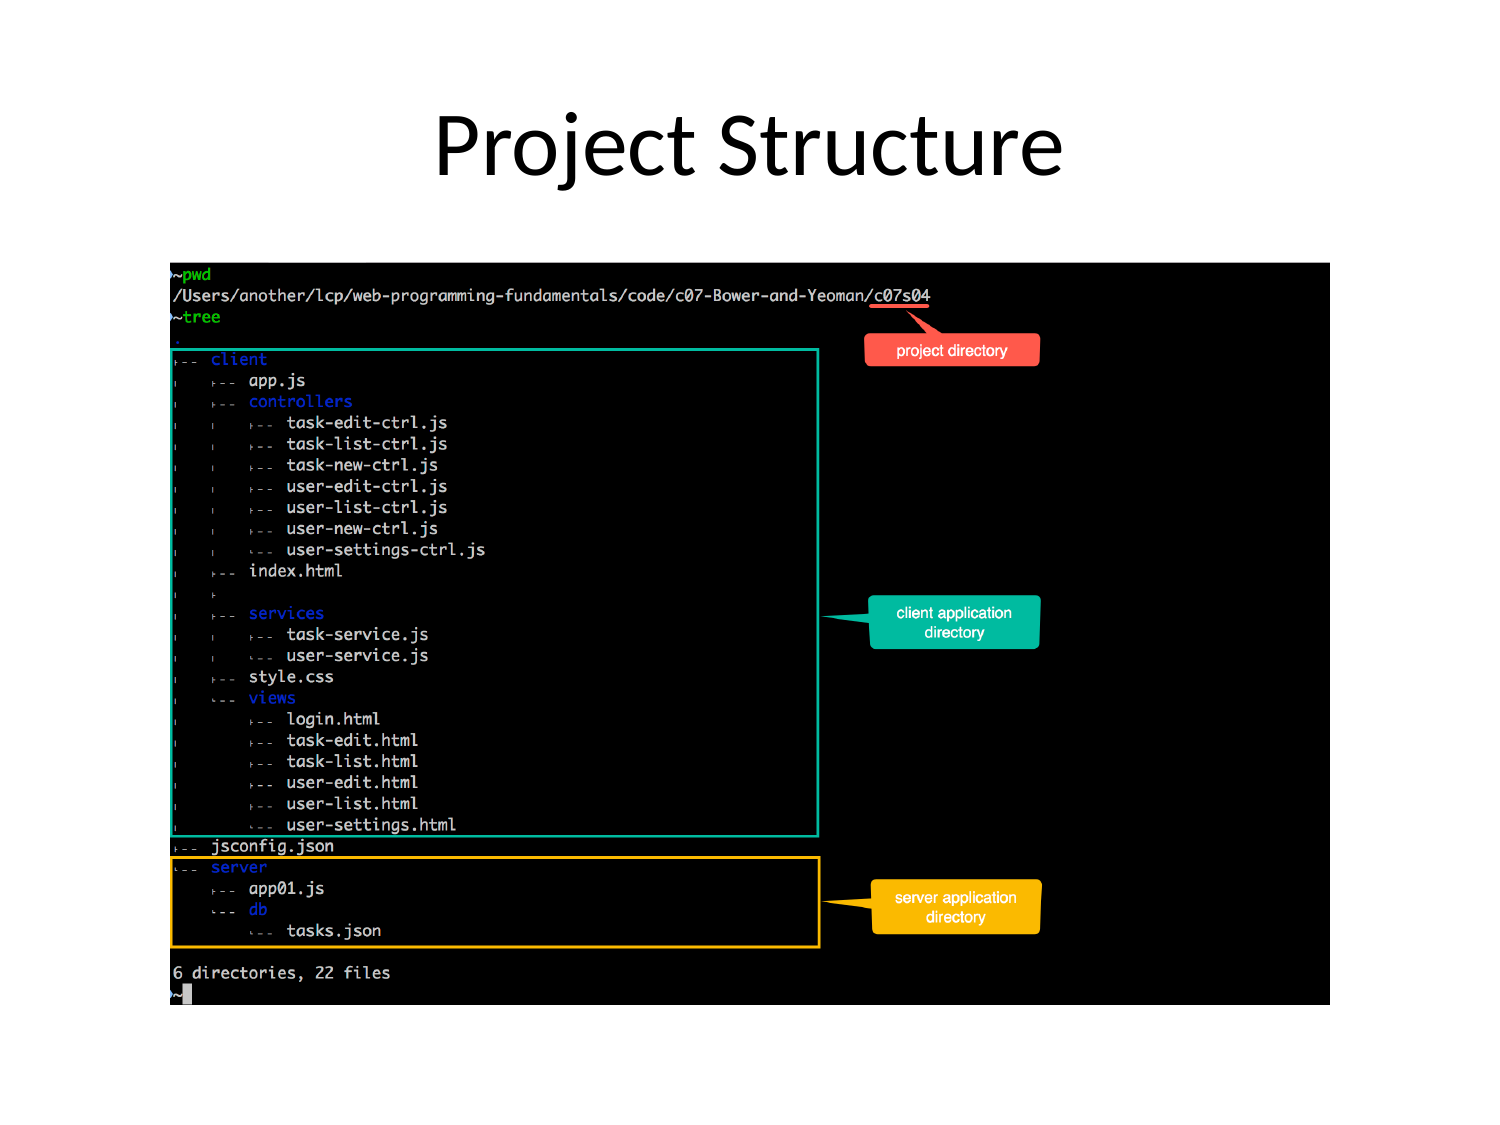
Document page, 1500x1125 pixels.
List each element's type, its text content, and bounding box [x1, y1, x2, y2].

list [74, 262, 1426, 1006]
title Project Structure [75, 45, 1425, 233]
